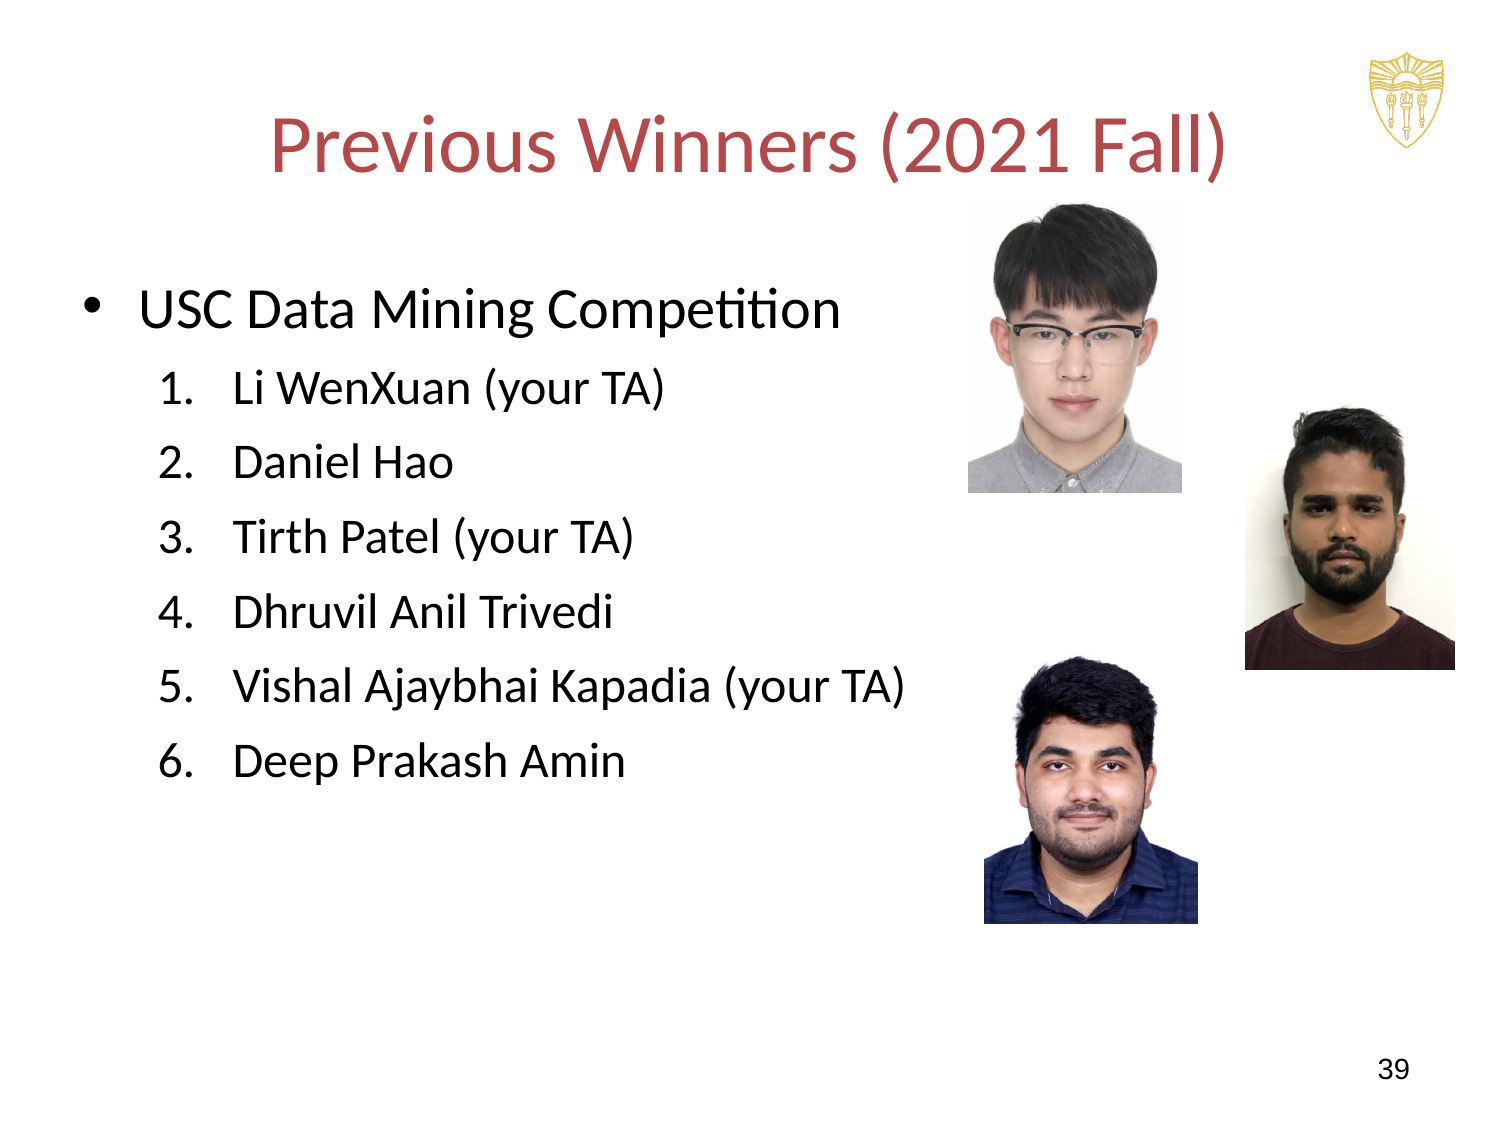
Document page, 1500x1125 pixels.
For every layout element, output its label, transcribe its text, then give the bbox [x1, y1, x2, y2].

picture [984, 650, 1198, 924]
list USC Data Mining Competition Li WenXuan (your TA) Daniel Hao Tirth Patel (your TA) Dhruvil Anil Trivedi Vishal Ajaybhai Kapadia (your TA) Deep Prakash Amin [74, 261, 1277, 1078]
title Previous Winners (2021 Fall) [74, 44, 1426, 234]
picture [1345, 38, 1468, 162]
slide_number 39 [1074, 1042, 1425, 1103]
picture [968, 201, 1182, 493]
picture [1245, 393, 1455, 671]
